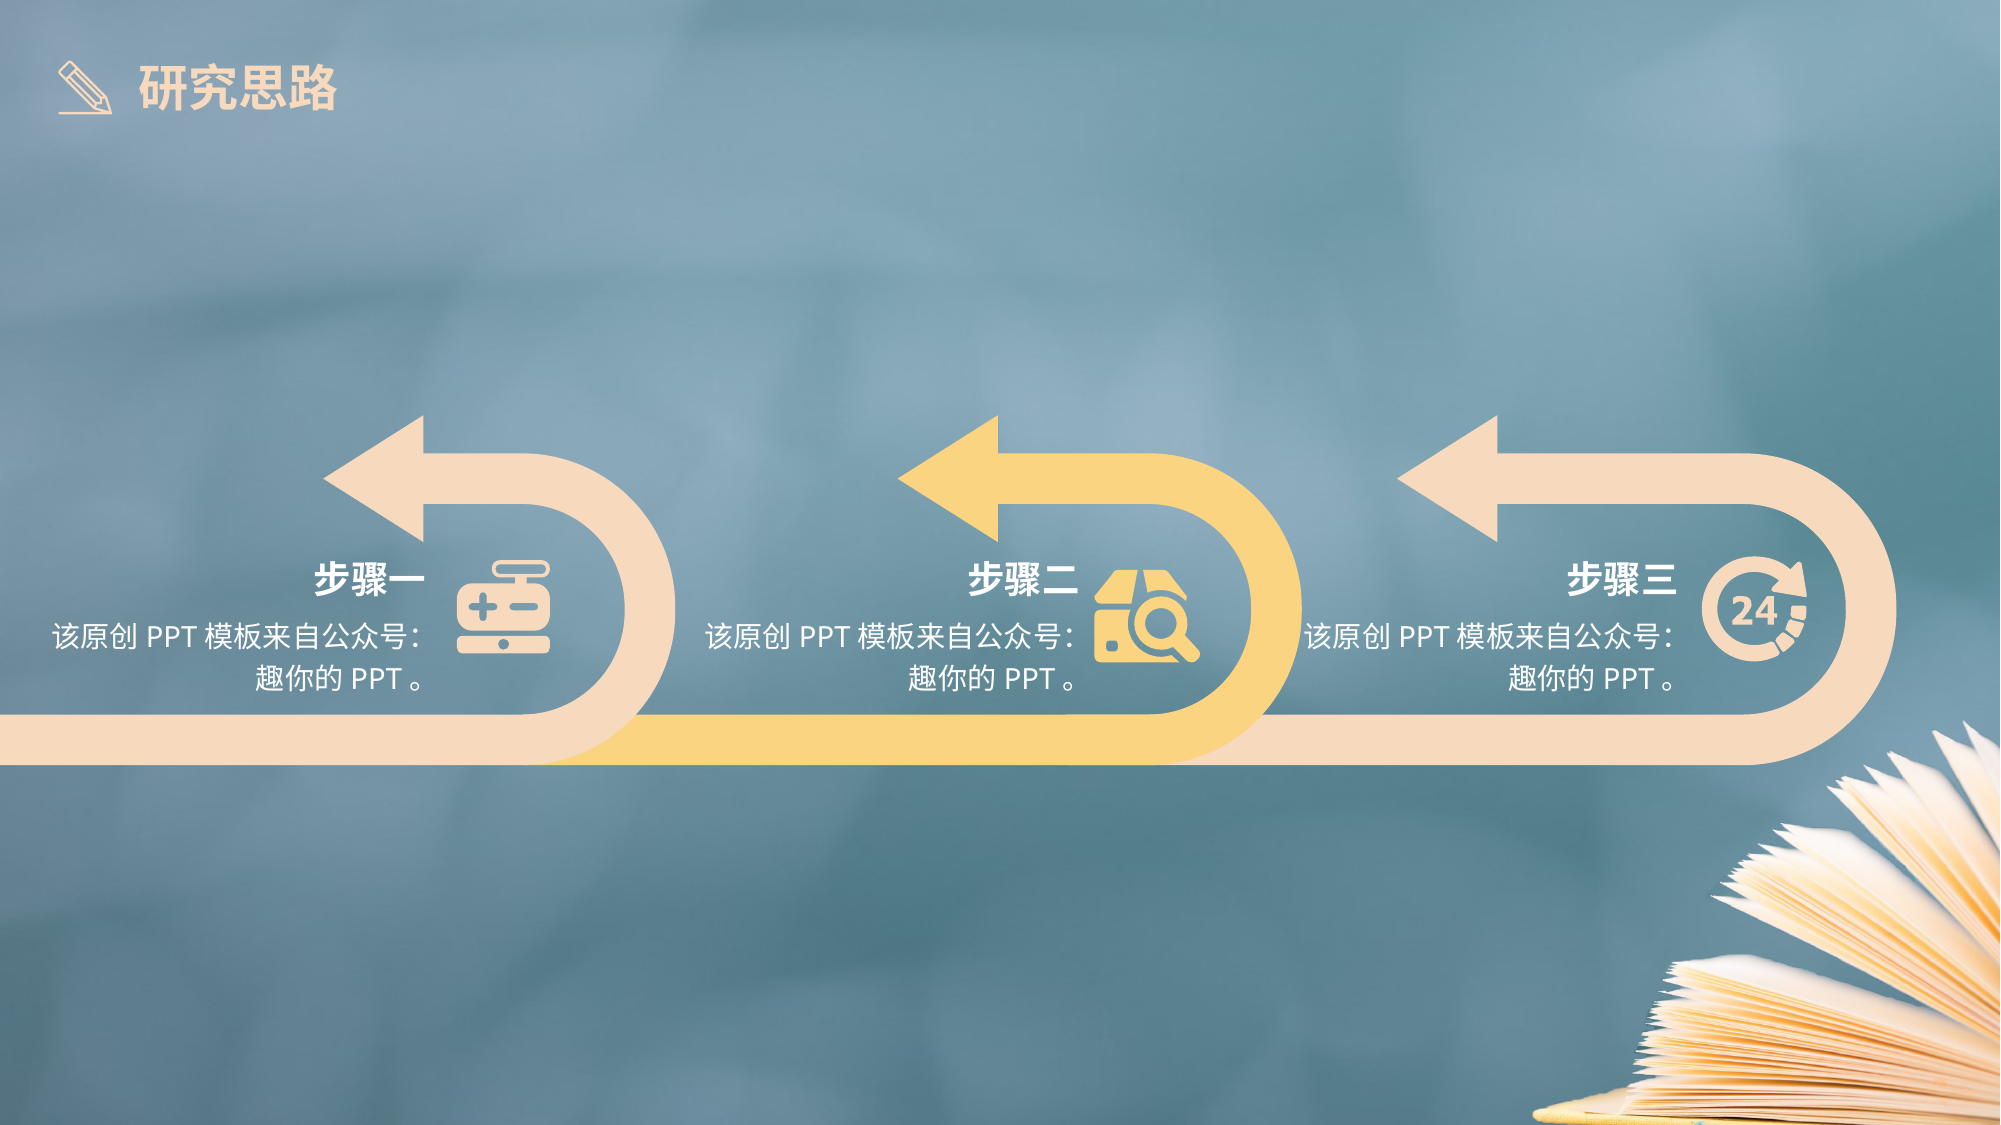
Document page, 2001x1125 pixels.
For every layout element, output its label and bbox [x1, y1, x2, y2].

text_box [1701, 556, 1808, 662]
text_box [1094, 569, 1201, 663]
text_box [0, 0, 2000, 1125]
text_box [58, 49, 508, 126]
text_box [456, 560, 550, 654]
